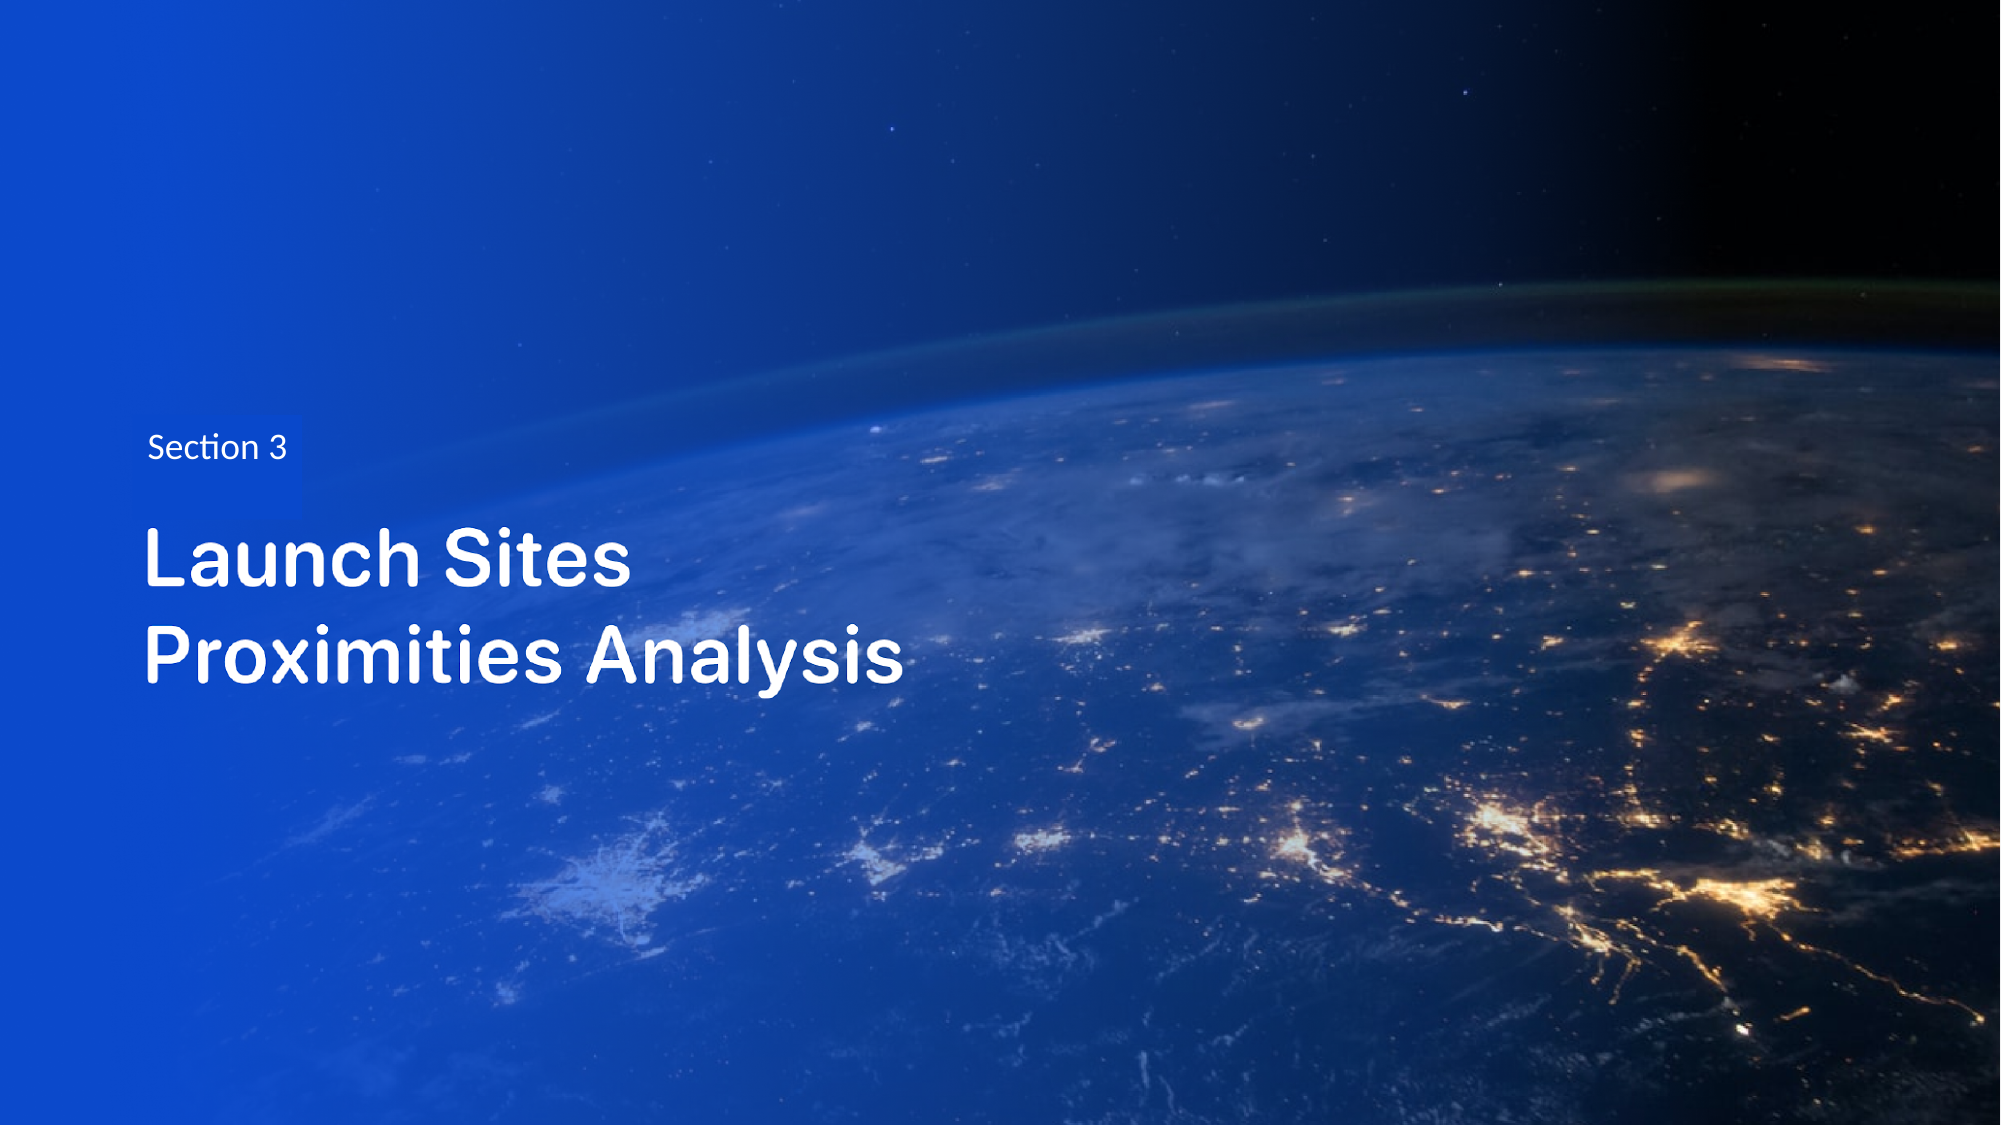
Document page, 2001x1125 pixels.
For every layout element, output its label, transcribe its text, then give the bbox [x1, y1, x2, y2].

picture [0, 0, 2001, 1125]
text_box Section 3 [132, 414, 303, 520]
